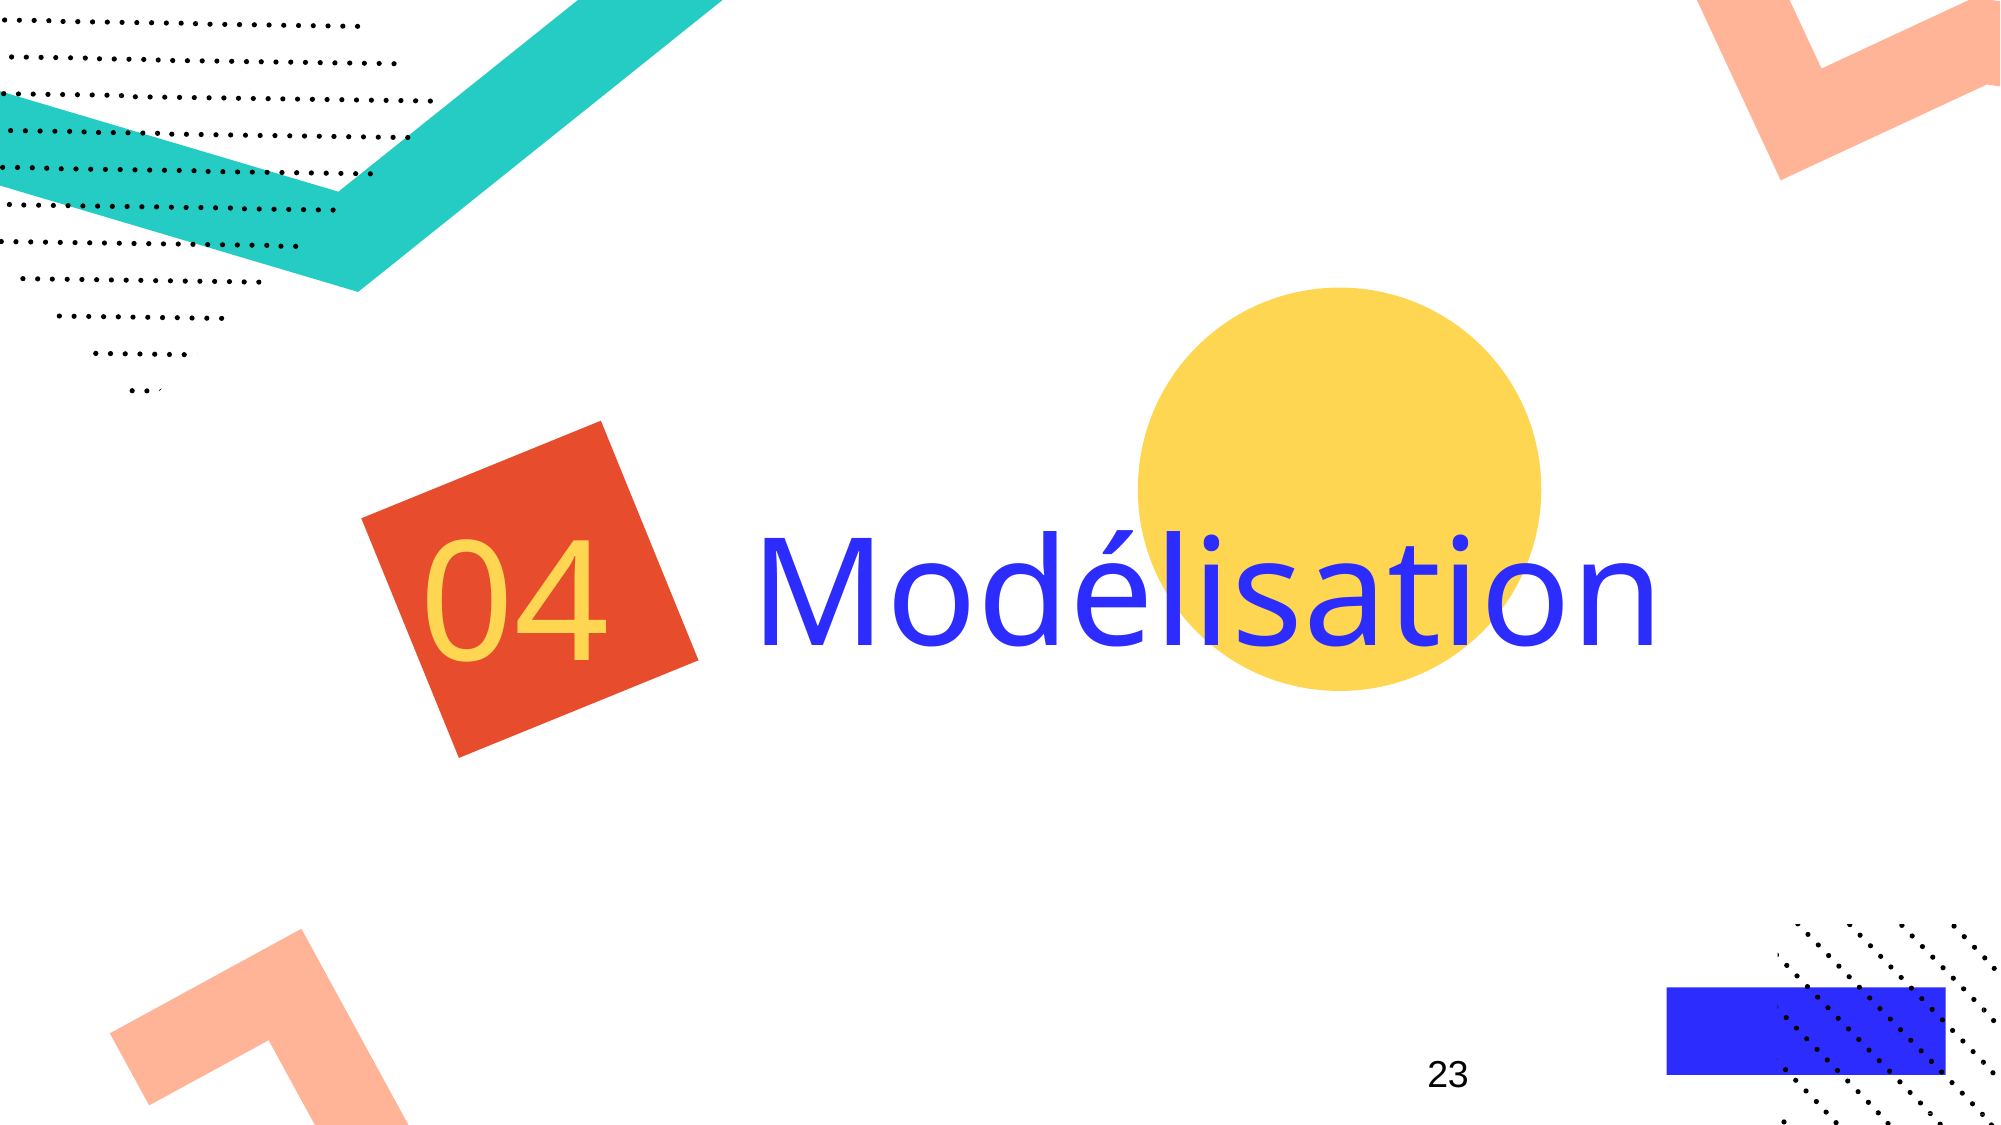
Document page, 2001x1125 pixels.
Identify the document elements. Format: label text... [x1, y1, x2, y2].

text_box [0, 0, 357, 320]
title 04 [399, 501, 708, 686]
text_box [109, 928, 409, 1125]
text_box [361, 502, 399, 611]
text_box [429, 686, 630, 758]
text_box [361, 0, 723, 290]
slide_number 23 [1412, 1042, 1863, 1103]
title Modélisation [630, 475, 1973, 704]
text_box [403, 420, 630, 501]
text_box [1138, 287, 1541, 475]
